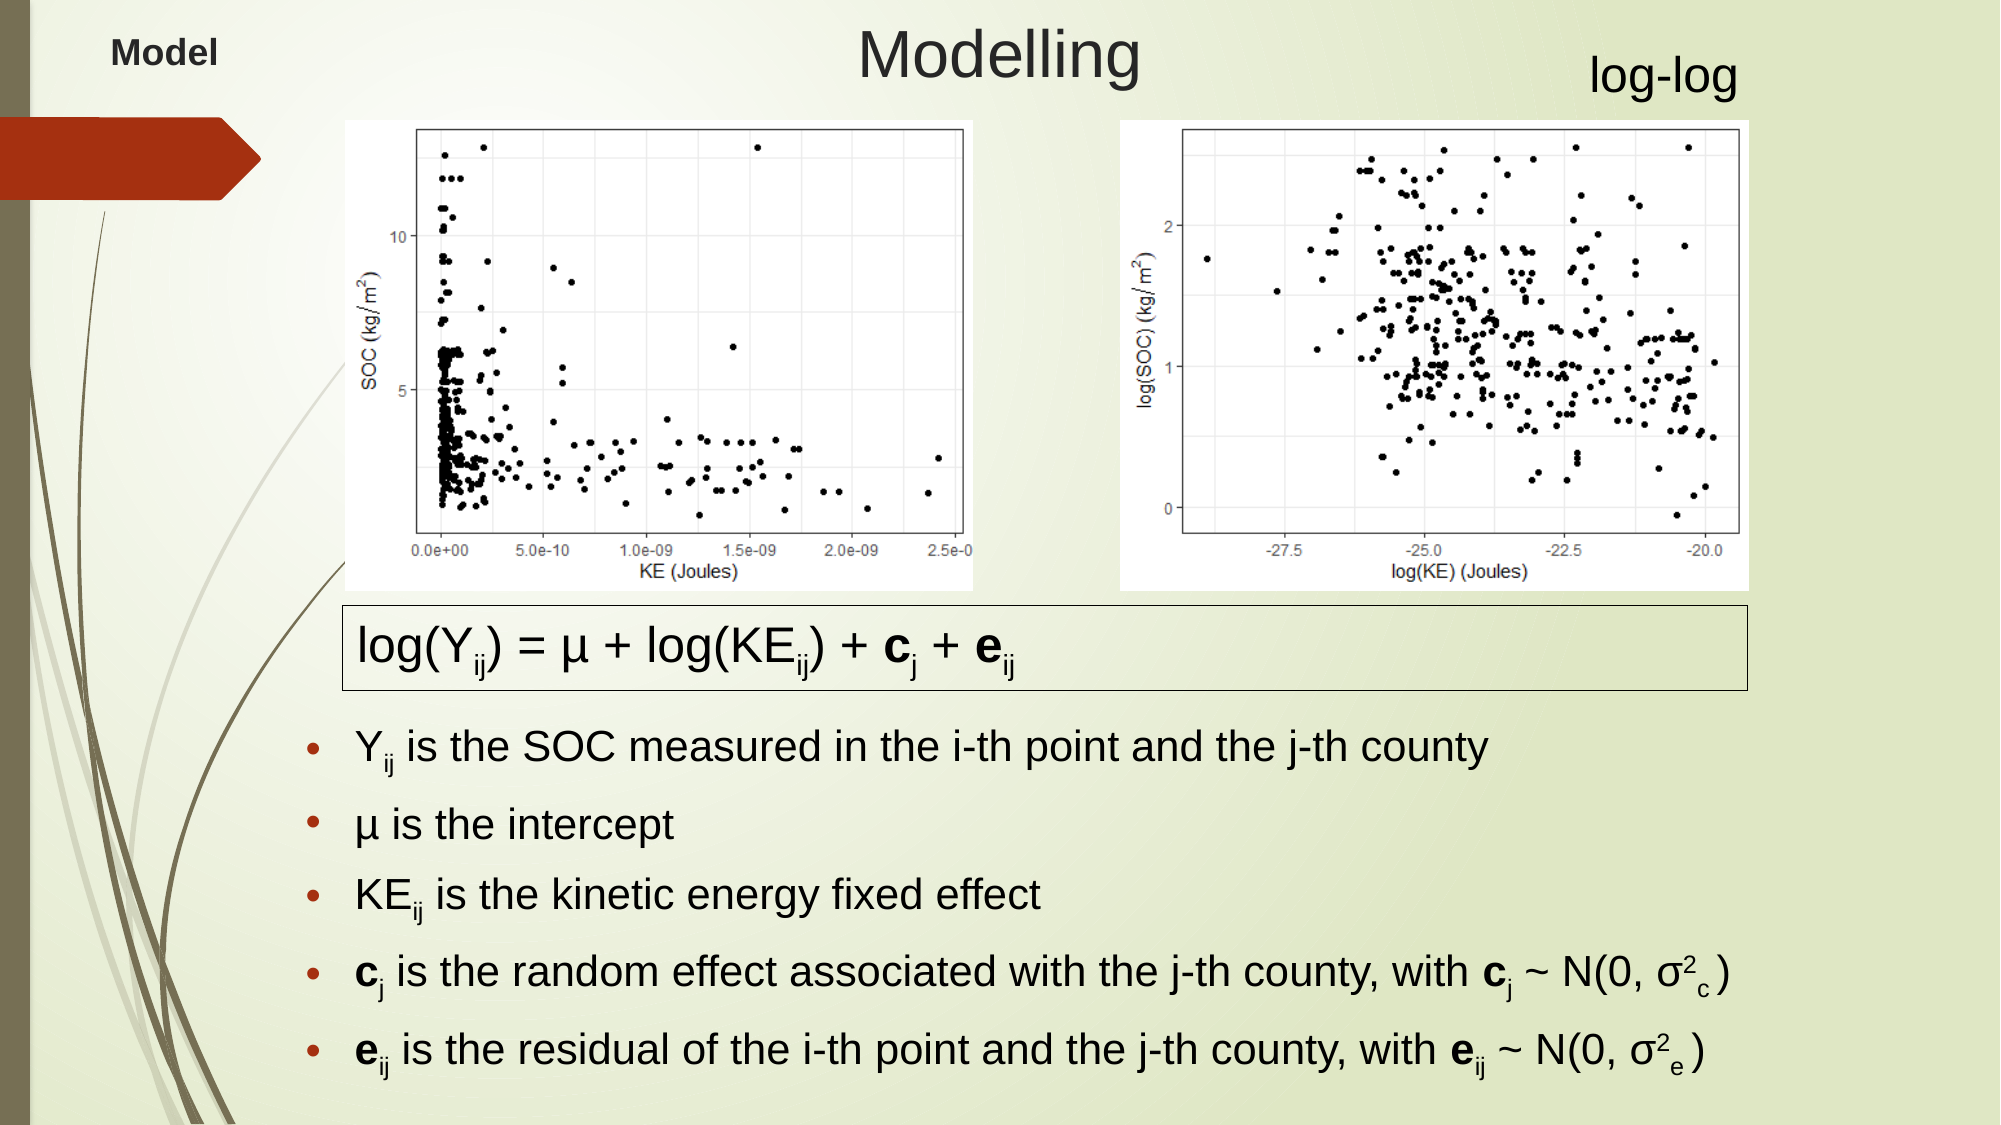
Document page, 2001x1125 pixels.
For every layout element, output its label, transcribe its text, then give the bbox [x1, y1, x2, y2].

text_box log(Yij) = µ + log(KEij) + cj + eij [342, 605, 1748, 691]
text_box log-log [1574, 35, 1811, 129]
picture [344, 120, 973, 591]
text_box Model [95, 26, 638, 82]
text_box Modelling [780, 12, 1219, 93]
picture [1120, 120, 1749, 591]
text_box Yij is the SOC measured in the i-th point and the j-th county µ is the intercept KEij is the kinetic energy fixed effect cj is the random effect associated with the j-th county, with cj ~ N(0, σ2c ) eij is the residual of the i-th point and the j-th county, with eij ~ N(0, σ2e ) [290, 710, 1974, 1092]
